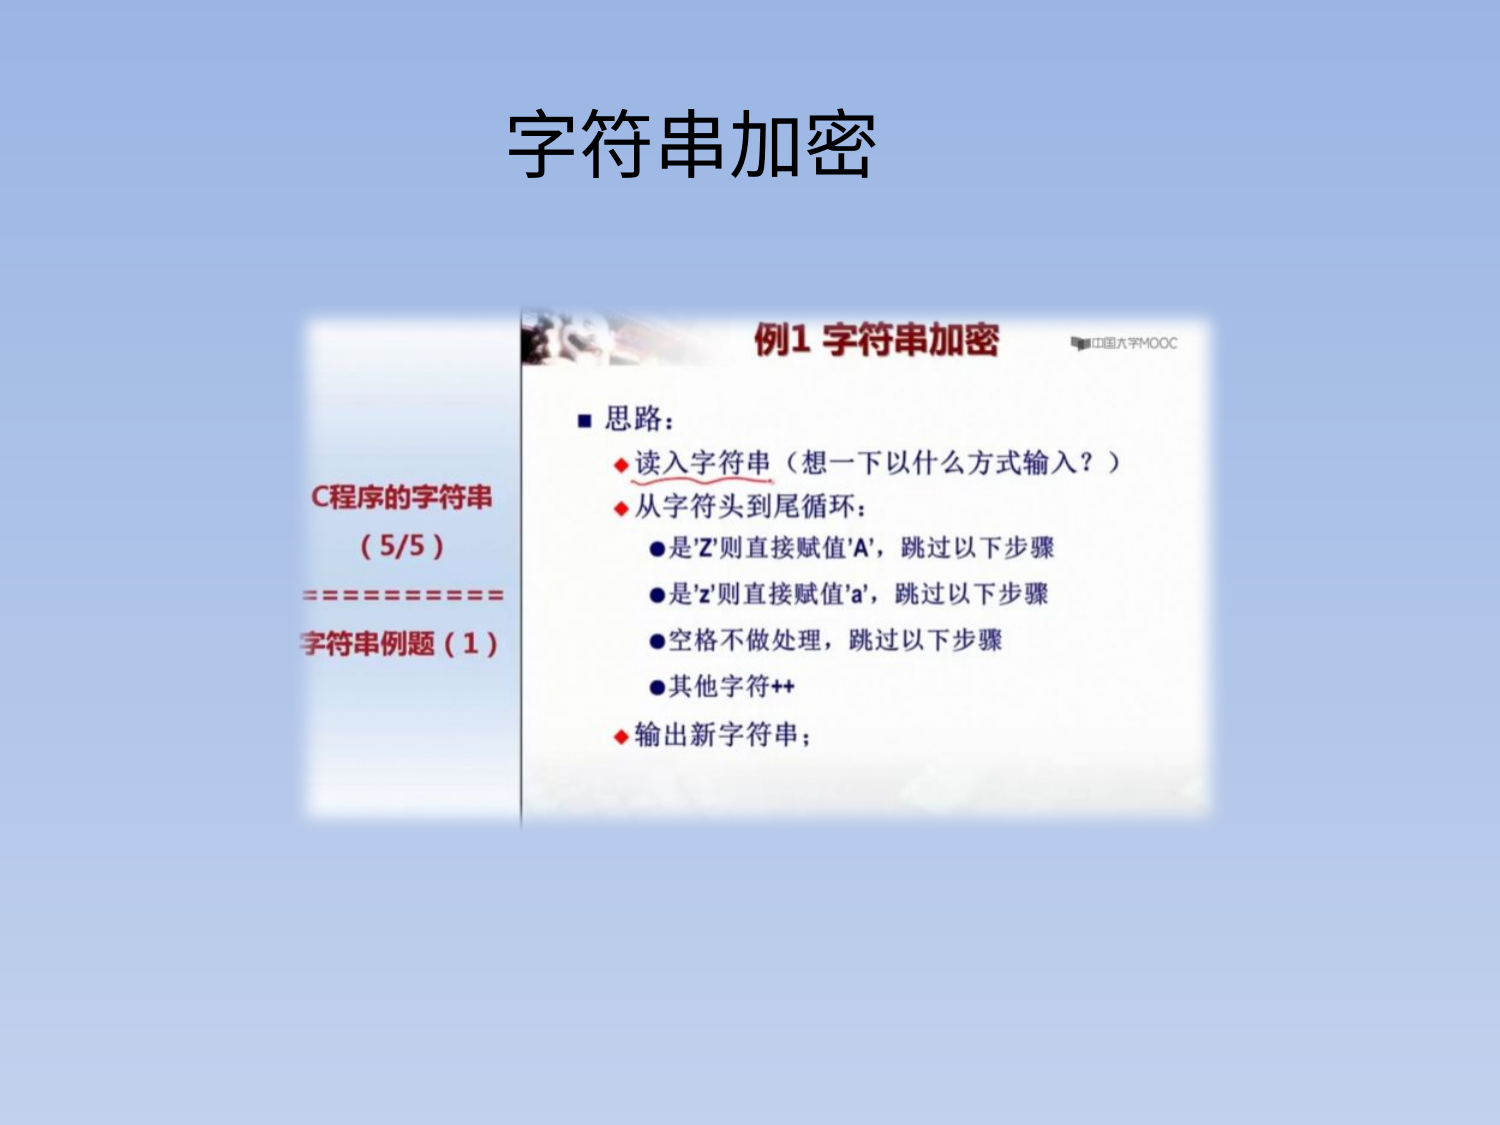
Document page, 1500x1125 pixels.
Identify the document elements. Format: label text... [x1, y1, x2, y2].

picture [288, 302, 1228, 835]
text_box 字符串加密 [490, 90, 1187, 195]
